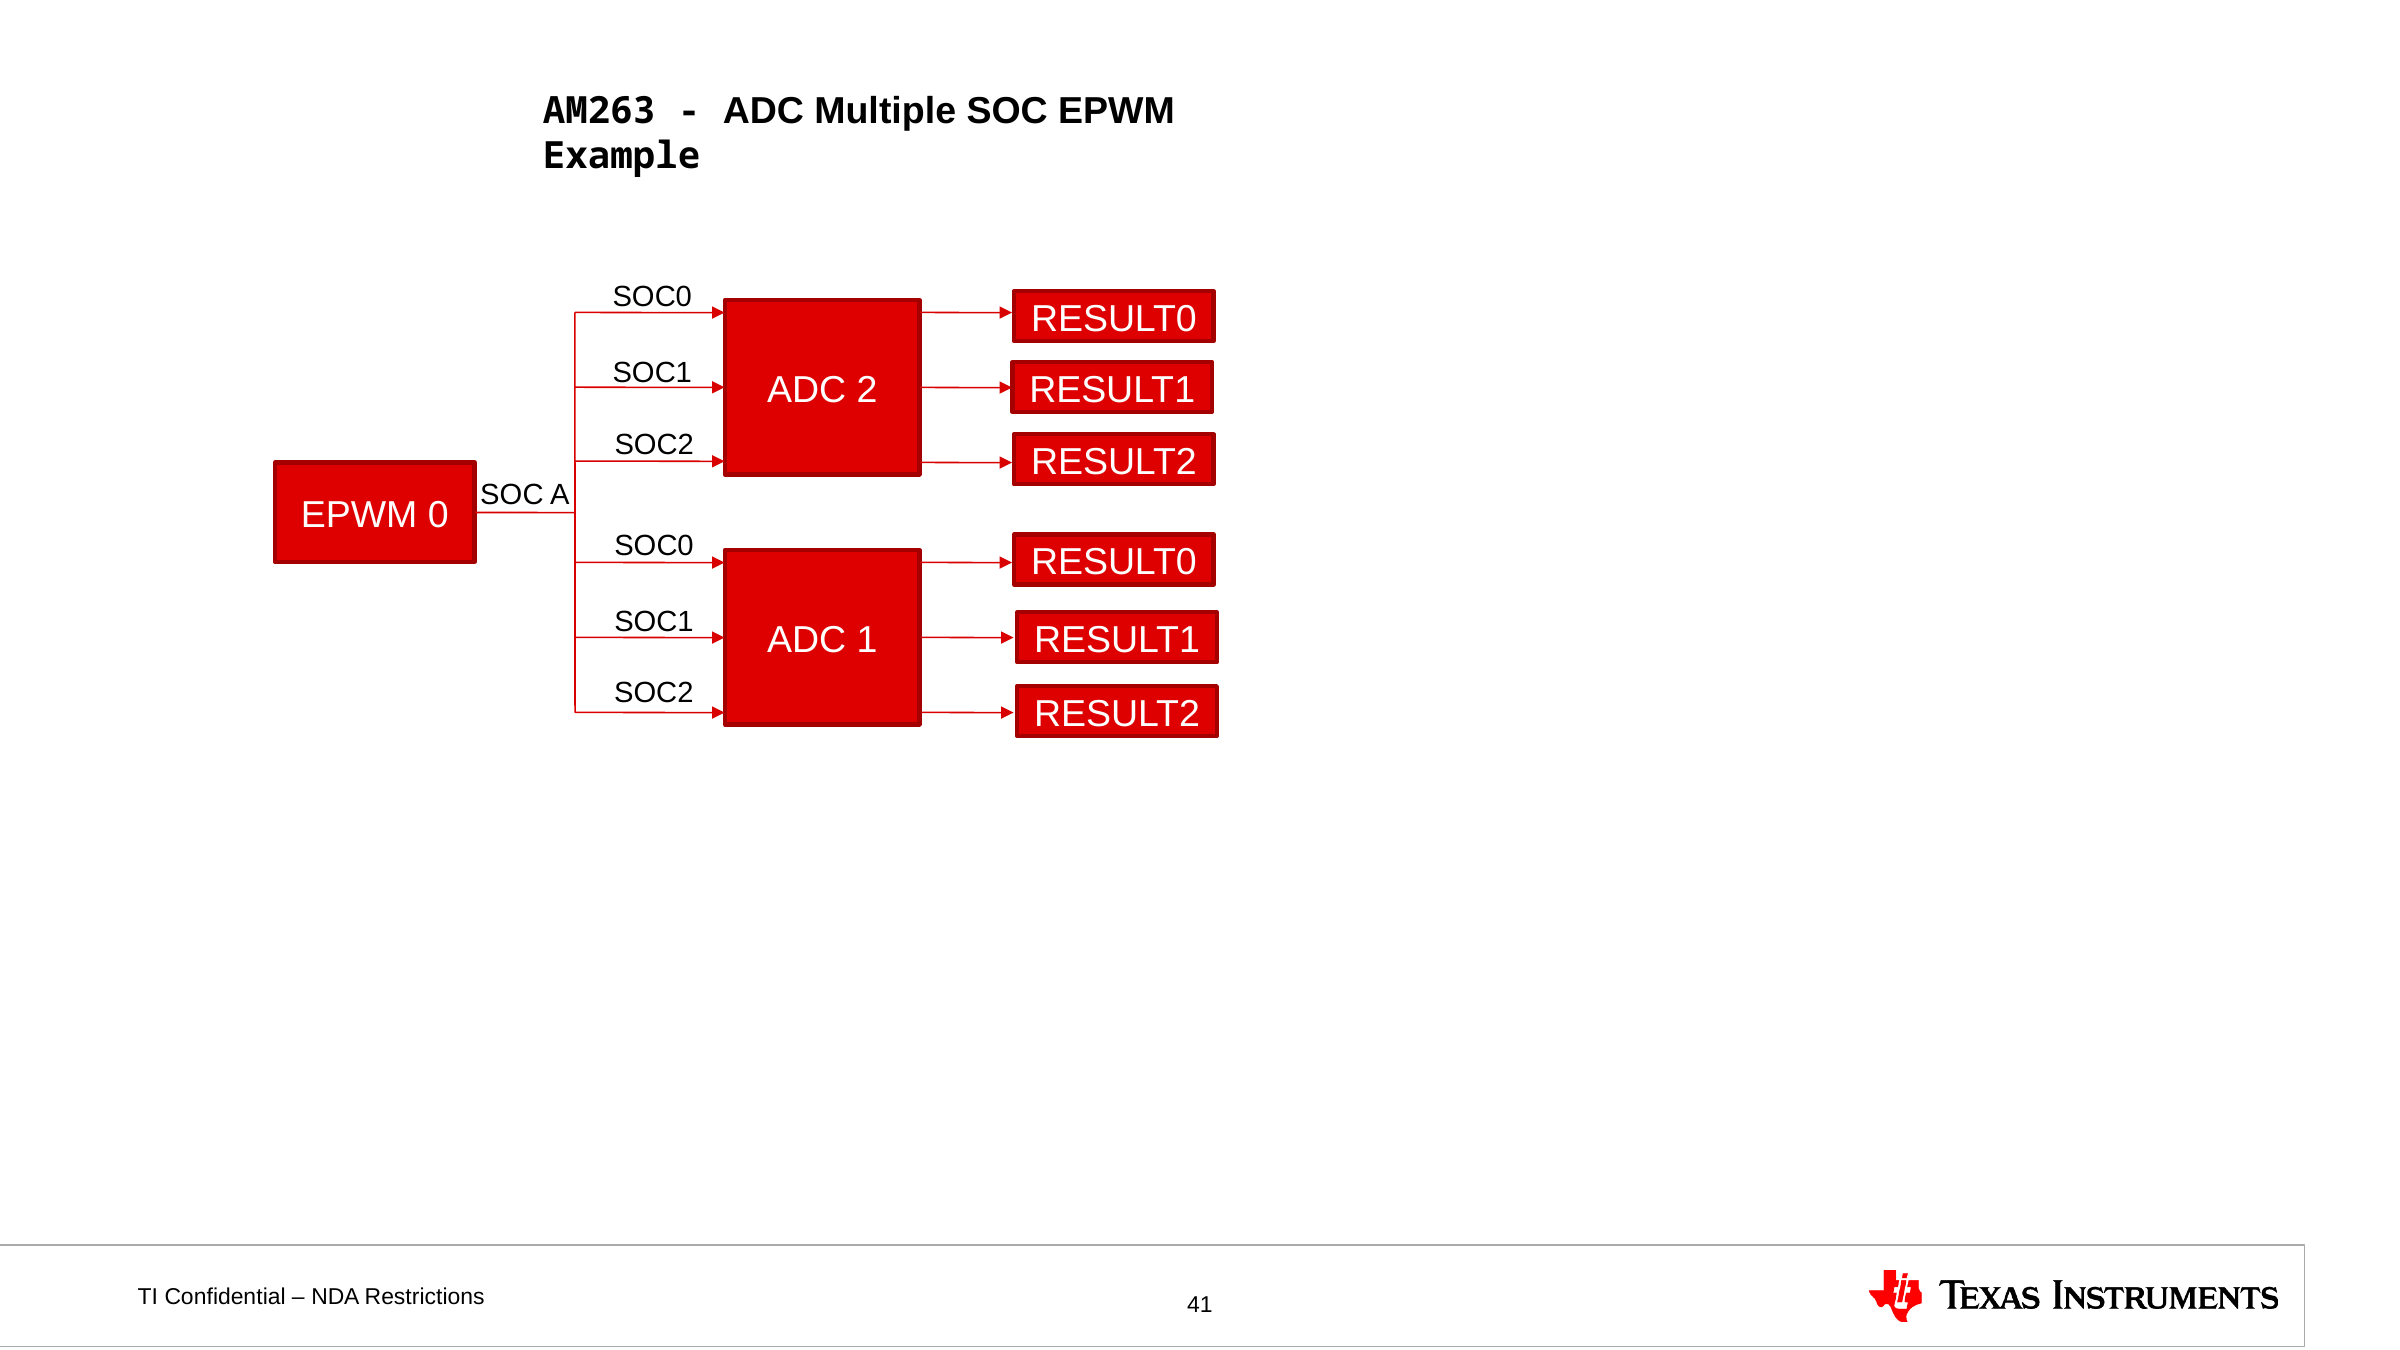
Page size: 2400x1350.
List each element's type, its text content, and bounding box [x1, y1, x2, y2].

text_box RESULT1 [1010, 360, 1214, 414]
text_box [921, 631, 1014, 644]
text_box <number> [920, 1279, 1480, 1320]
text_box [574, 556, 725, 569]
text_box RESULT2 [1012, 432, 1216, 486]
text_box SOC1 [591, 594, 709, 636]
text_box [574, 306, 725, 319]
text_box SOC0 [591, 518, 709, 561]
text_box [921, 706, 1014, 719]
text_box [574, 455, 725, 468]
text_box ADC 2 [723, 298, 922, 477]
picture [1869, 1270, 2278, 1322]
text_box SOC1 [589, 346, 707, 386]
text_box [574, 706, 725, 719]
text_box [919, 456, 1012, 469]
text_box RESULT1 [1015, 610, 1219, 664]
text_box SOC2 [591, 666, 709, 711]
text_box [919, 381, 1010, 394]
text_box SOC1 [589, 389, 707, 396]
text_box RESULT2 [1015, 684, 1219, 738]
text_box AM263 - ADC Multiple SOC EPWM Example [528, 78, 1332, 184]
text_box SOC1 [591, 639, 709, 644]
text_box [574, 631, 725, 644]
text_box EPWM 0 [273, 460, 477, 564]
text_box [919, 556, 1012, 569]
text_box SOC0 [589, 269, 707, 311]
text_box ADC 1 [723, 548, 922, 727]
text_box RESULT0 [1012, 532, 1216, 587]
text_box [919, 306, 1012, 319]
text_box SOC2 [591, 417, 709, 460]
text_box SOC A [465, 468, 584, 518]
text_box SOC0 [589, 314, 707, 320]
text_box SOC0 [591, 564, 709, 568]
text_box [574, 381, 725, 394]
text_box SOC2 [591, 462, 709, 467]
text_box RESULT0 [1012, 289, 1216, 343]
